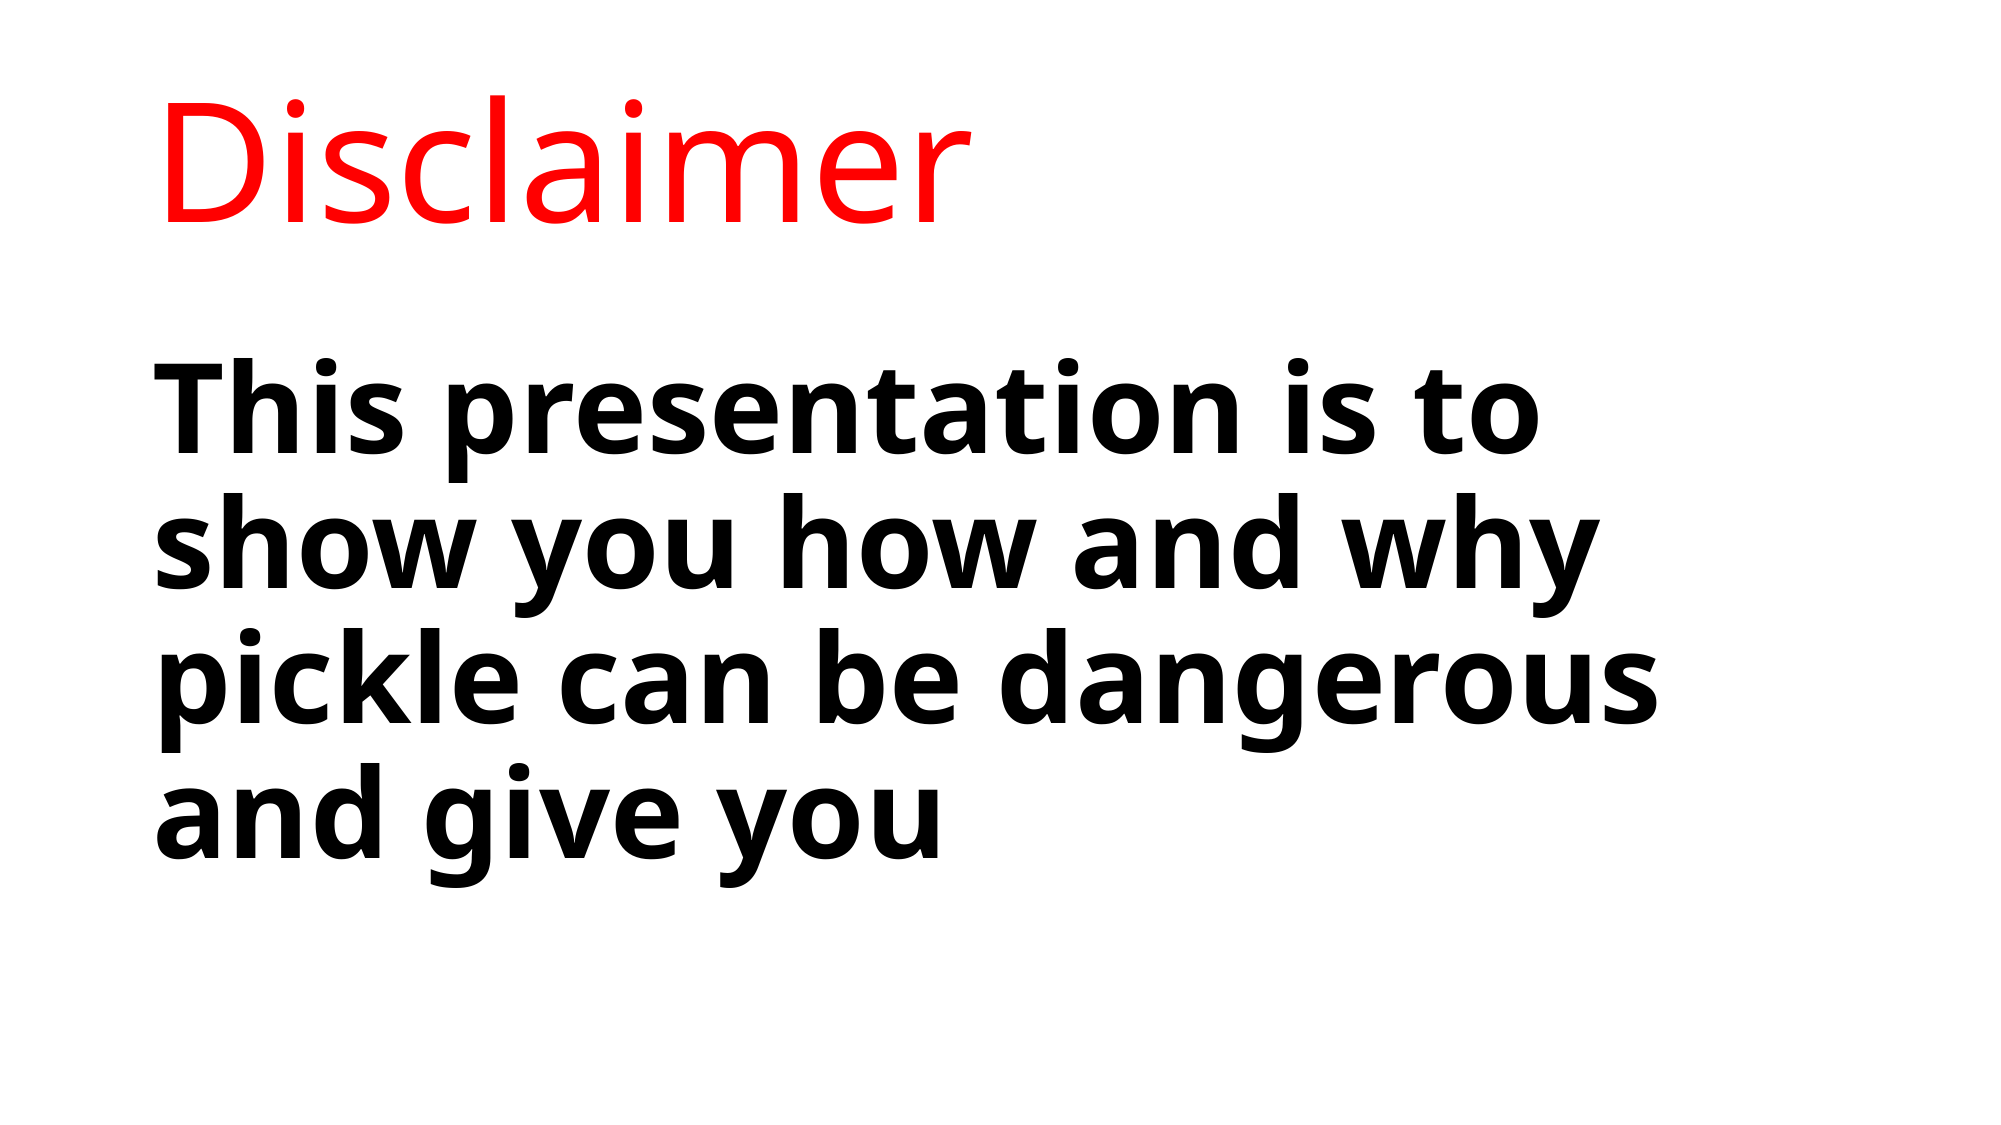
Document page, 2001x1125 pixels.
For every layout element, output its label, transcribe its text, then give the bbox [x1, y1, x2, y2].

text_box Disclaimer [137, 59, 1863, 278]
title This presentation is to show you how and why pickle can be dangerous and give you [137, 506, 1863, 725]
